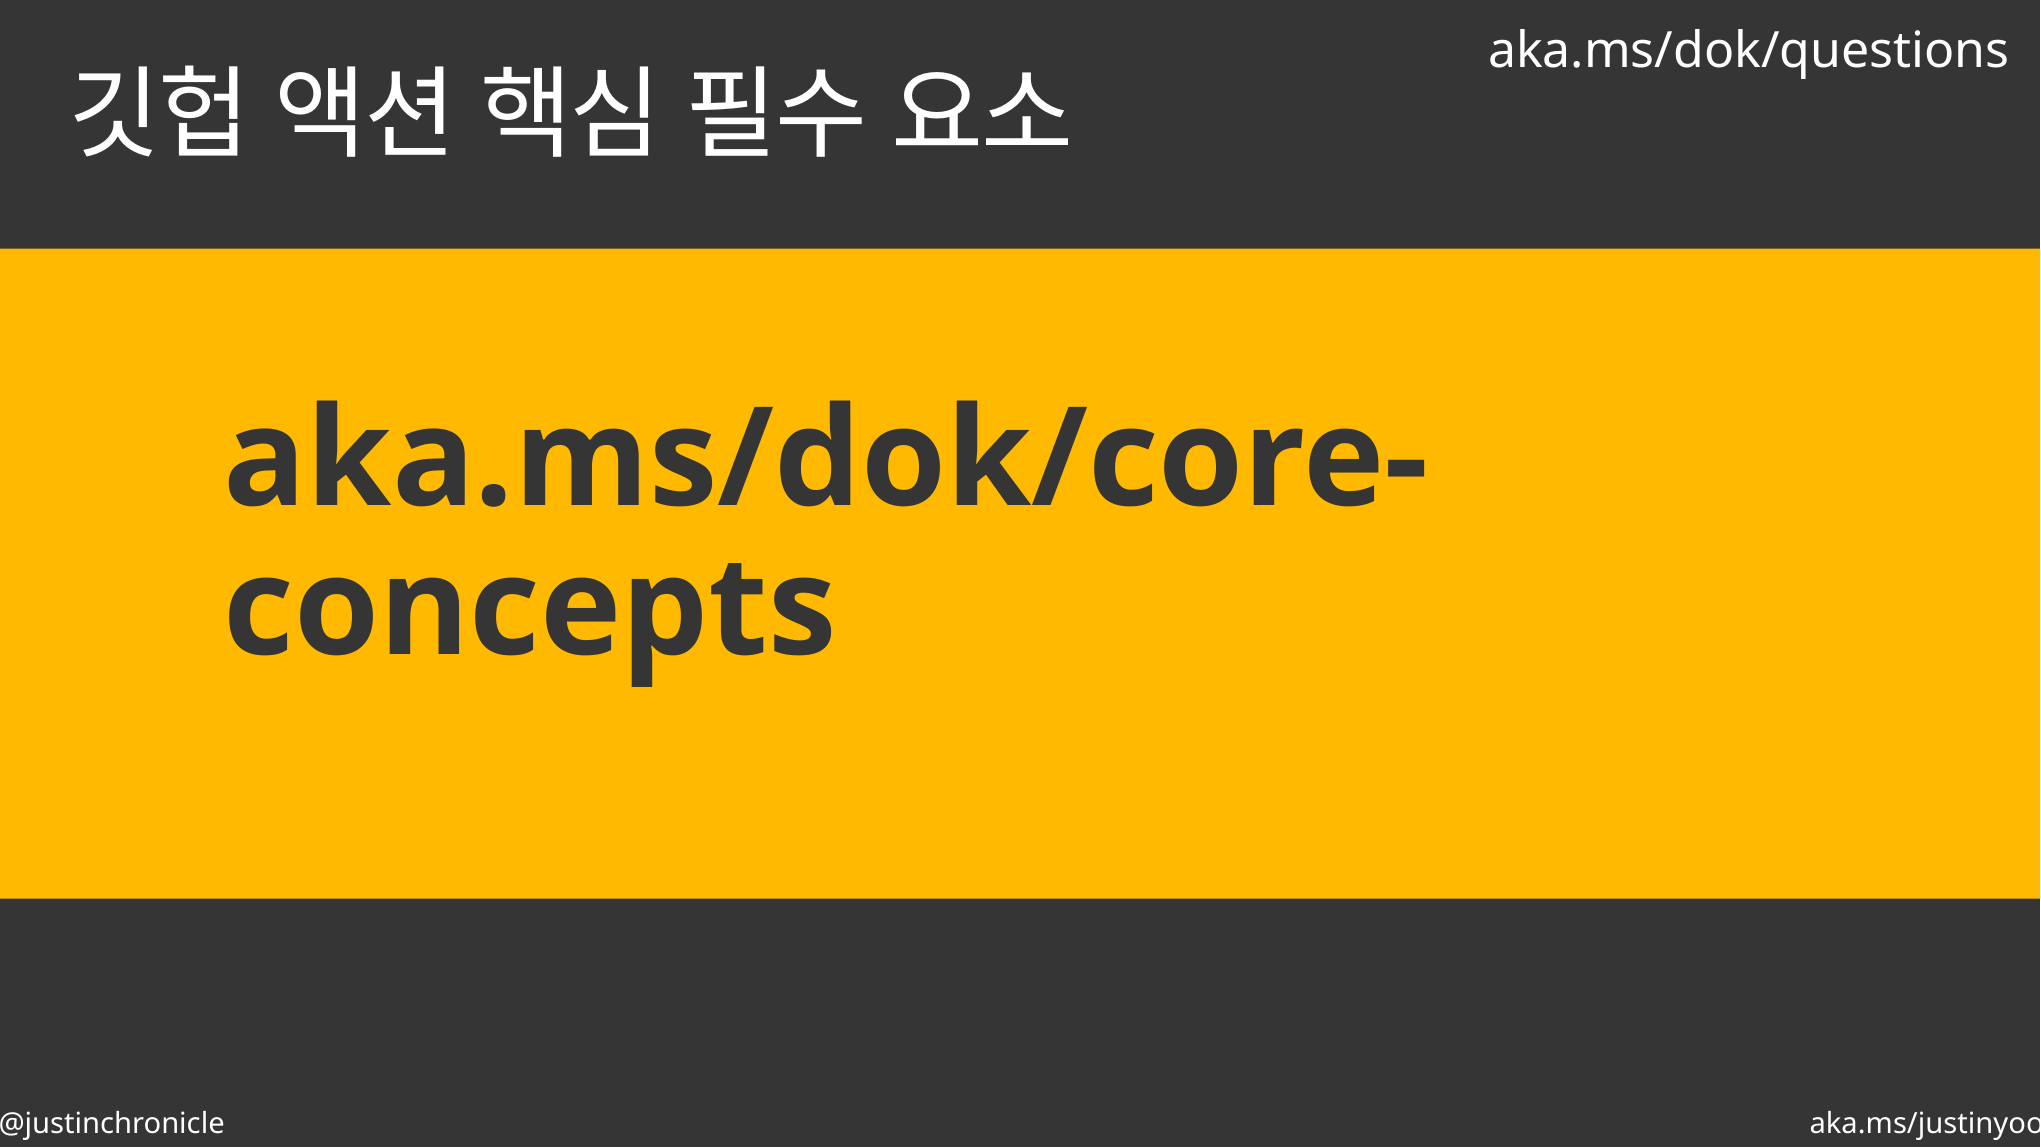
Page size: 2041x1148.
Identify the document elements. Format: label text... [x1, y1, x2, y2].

text_box aka.ms/dok/questions [1352, 0, 2041, 102]
text_box aka.ms/dok/core-concepts [193, 363, 1918, 708]
title 깃헙 액션 핵심 필수 요소 [45, 48, 1996, 199]
text_box [0, 248, 2041, 899]
